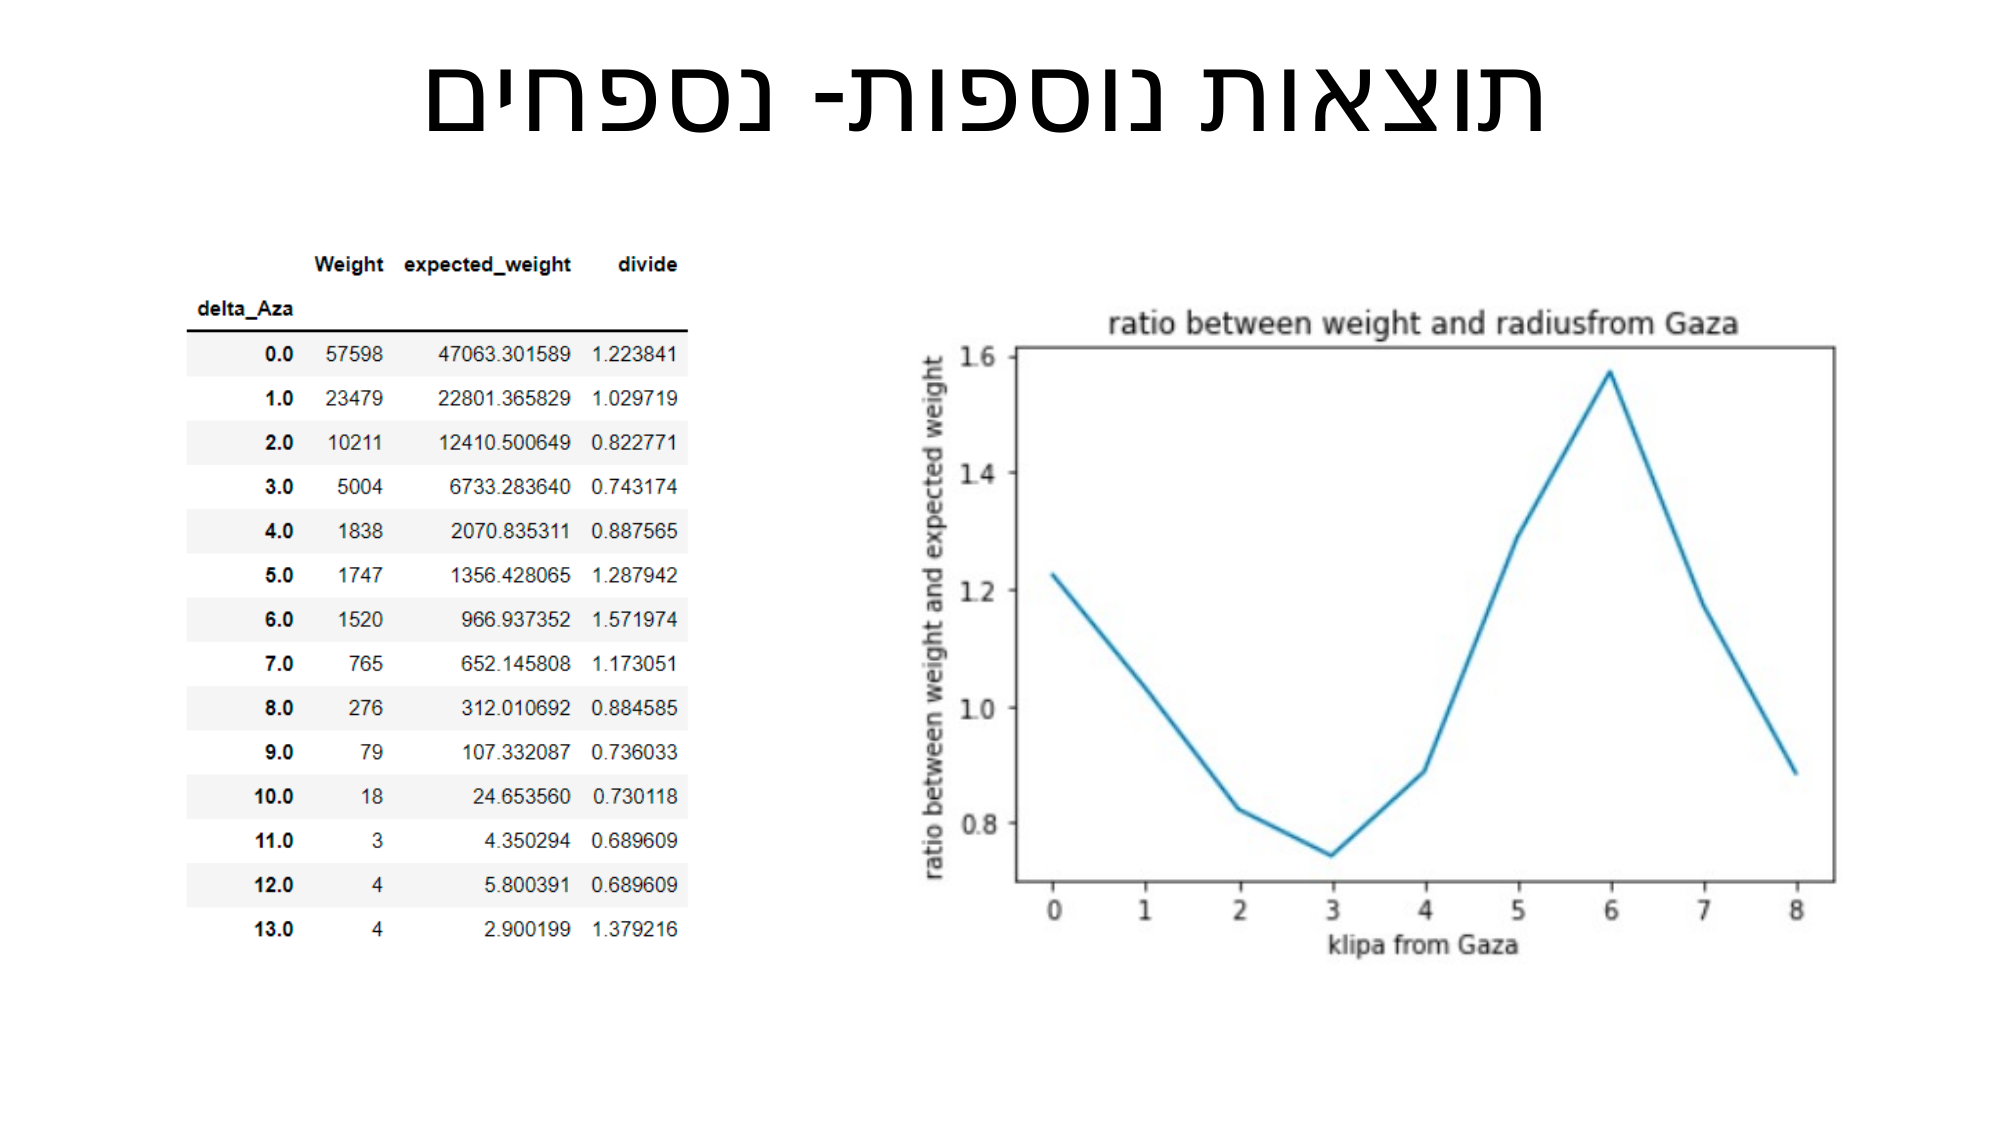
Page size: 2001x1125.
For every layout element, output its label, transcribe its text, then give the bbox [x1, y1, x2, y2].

picture [873, 291, 1919, 978]
picture [176, 237, 764, 978]
text_box תוצאות נוספות- נספחים [404, 11, 1568, 161]
